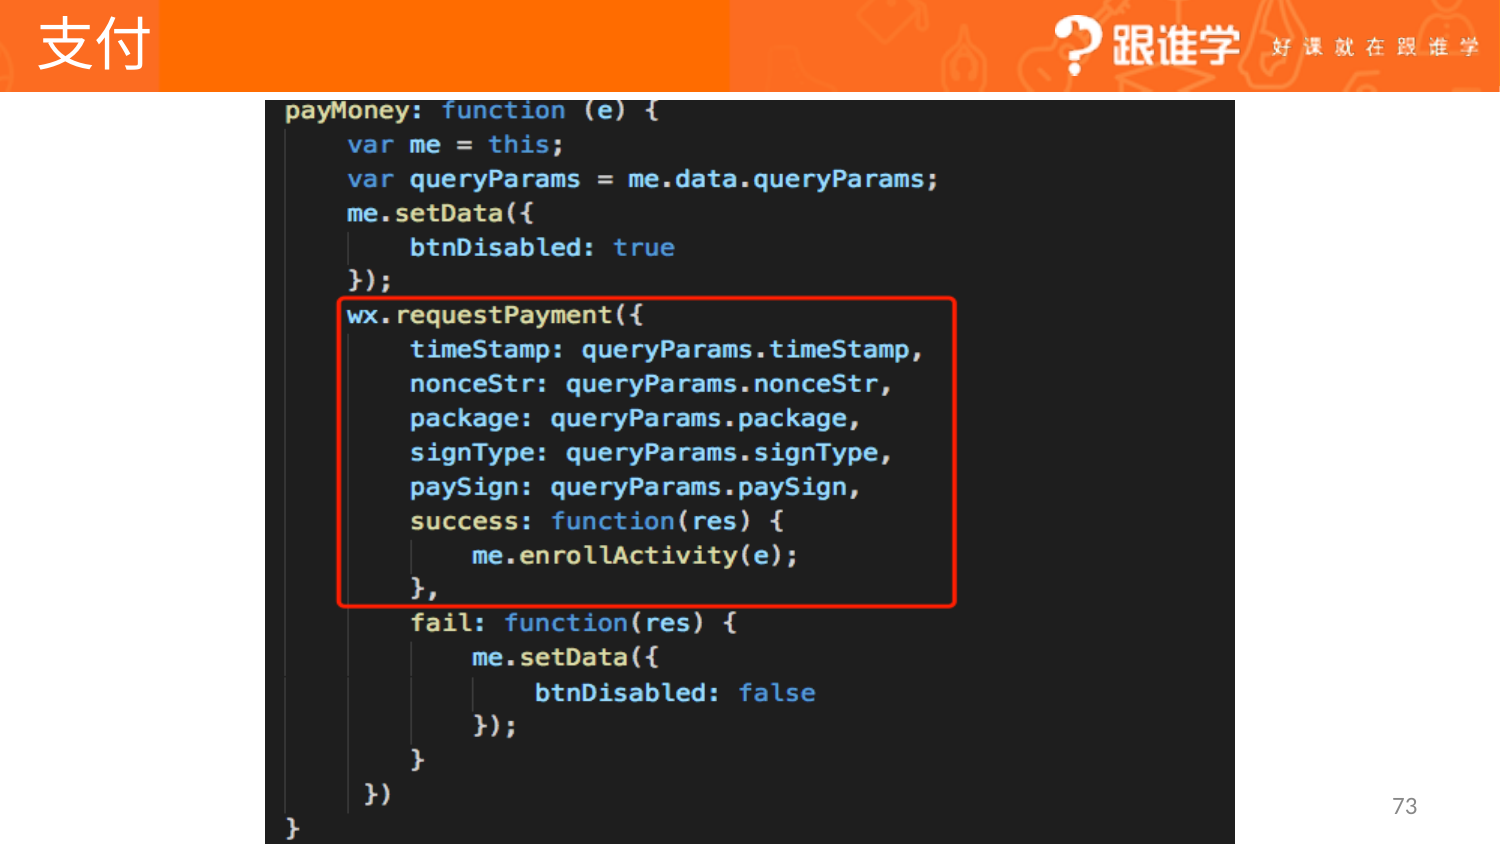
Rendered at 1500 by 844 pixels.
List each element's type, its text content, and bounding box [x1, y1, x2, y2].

slide_number 73 [1240, 781, 1426, 828]
picture [0, 0, 1500, 844]
